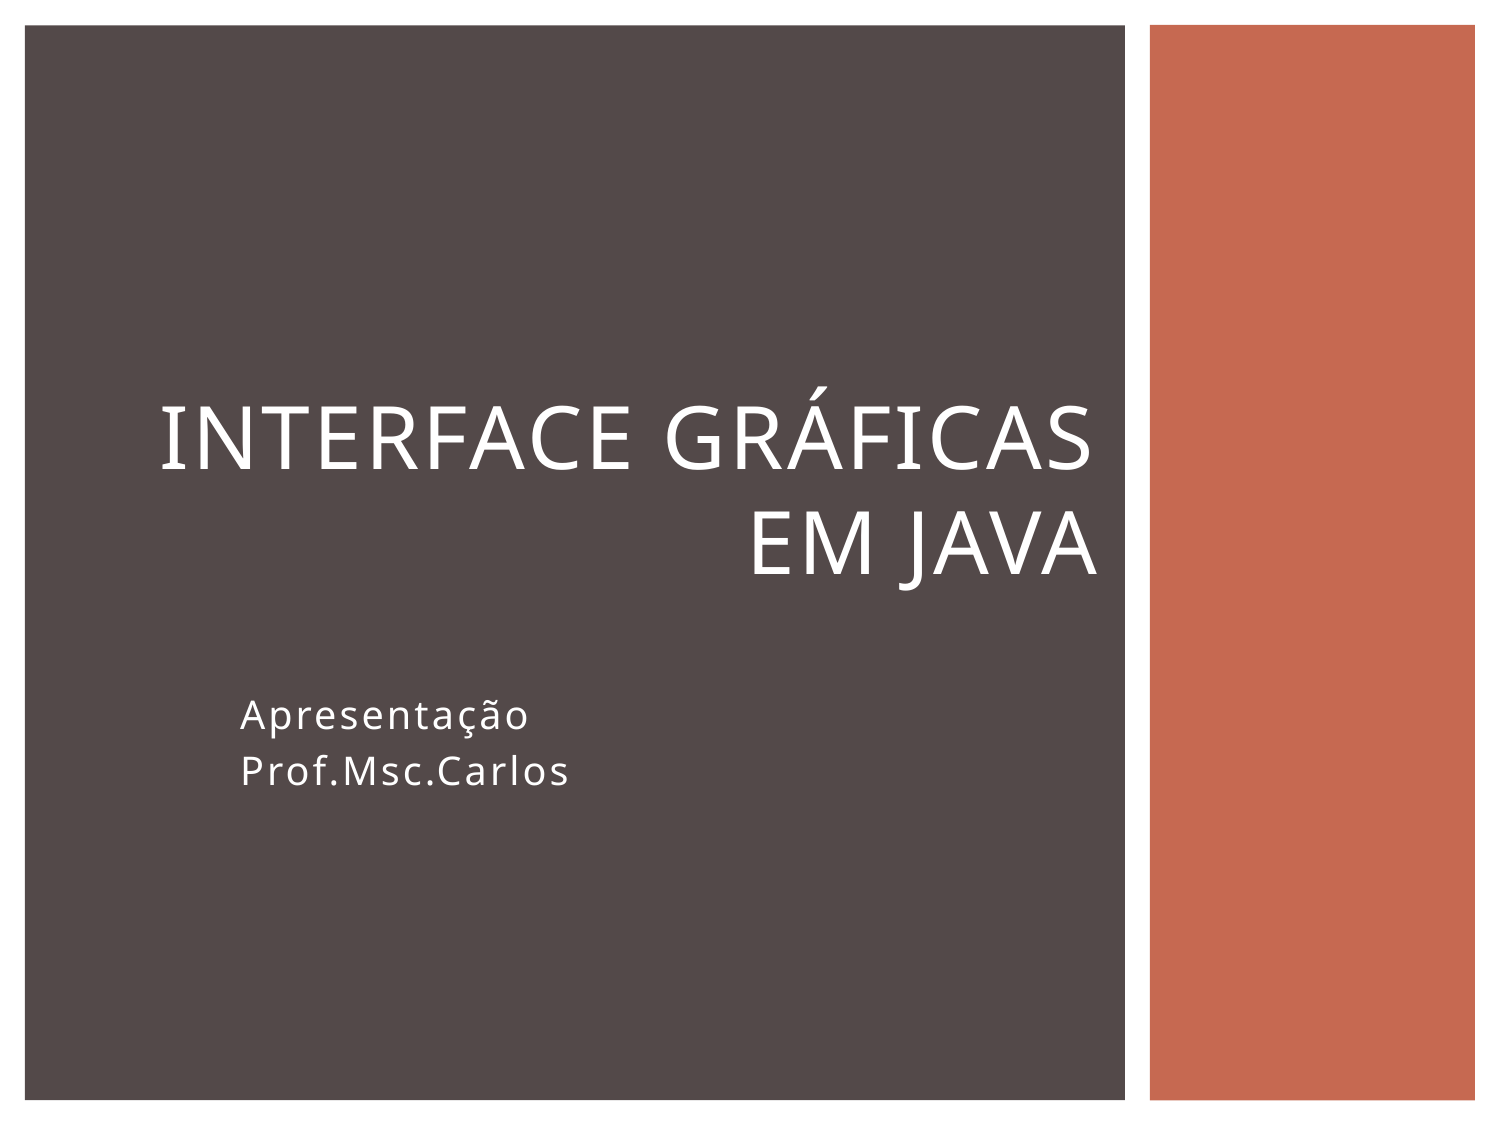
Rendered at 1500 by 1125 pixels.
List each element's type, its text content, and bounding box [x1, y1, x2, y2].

subtitle Apresentação Prof.Msc.Carlos [225, 637, 1275, 846]
title Interface gráficas em Java [75, 336, 1113, 637]
